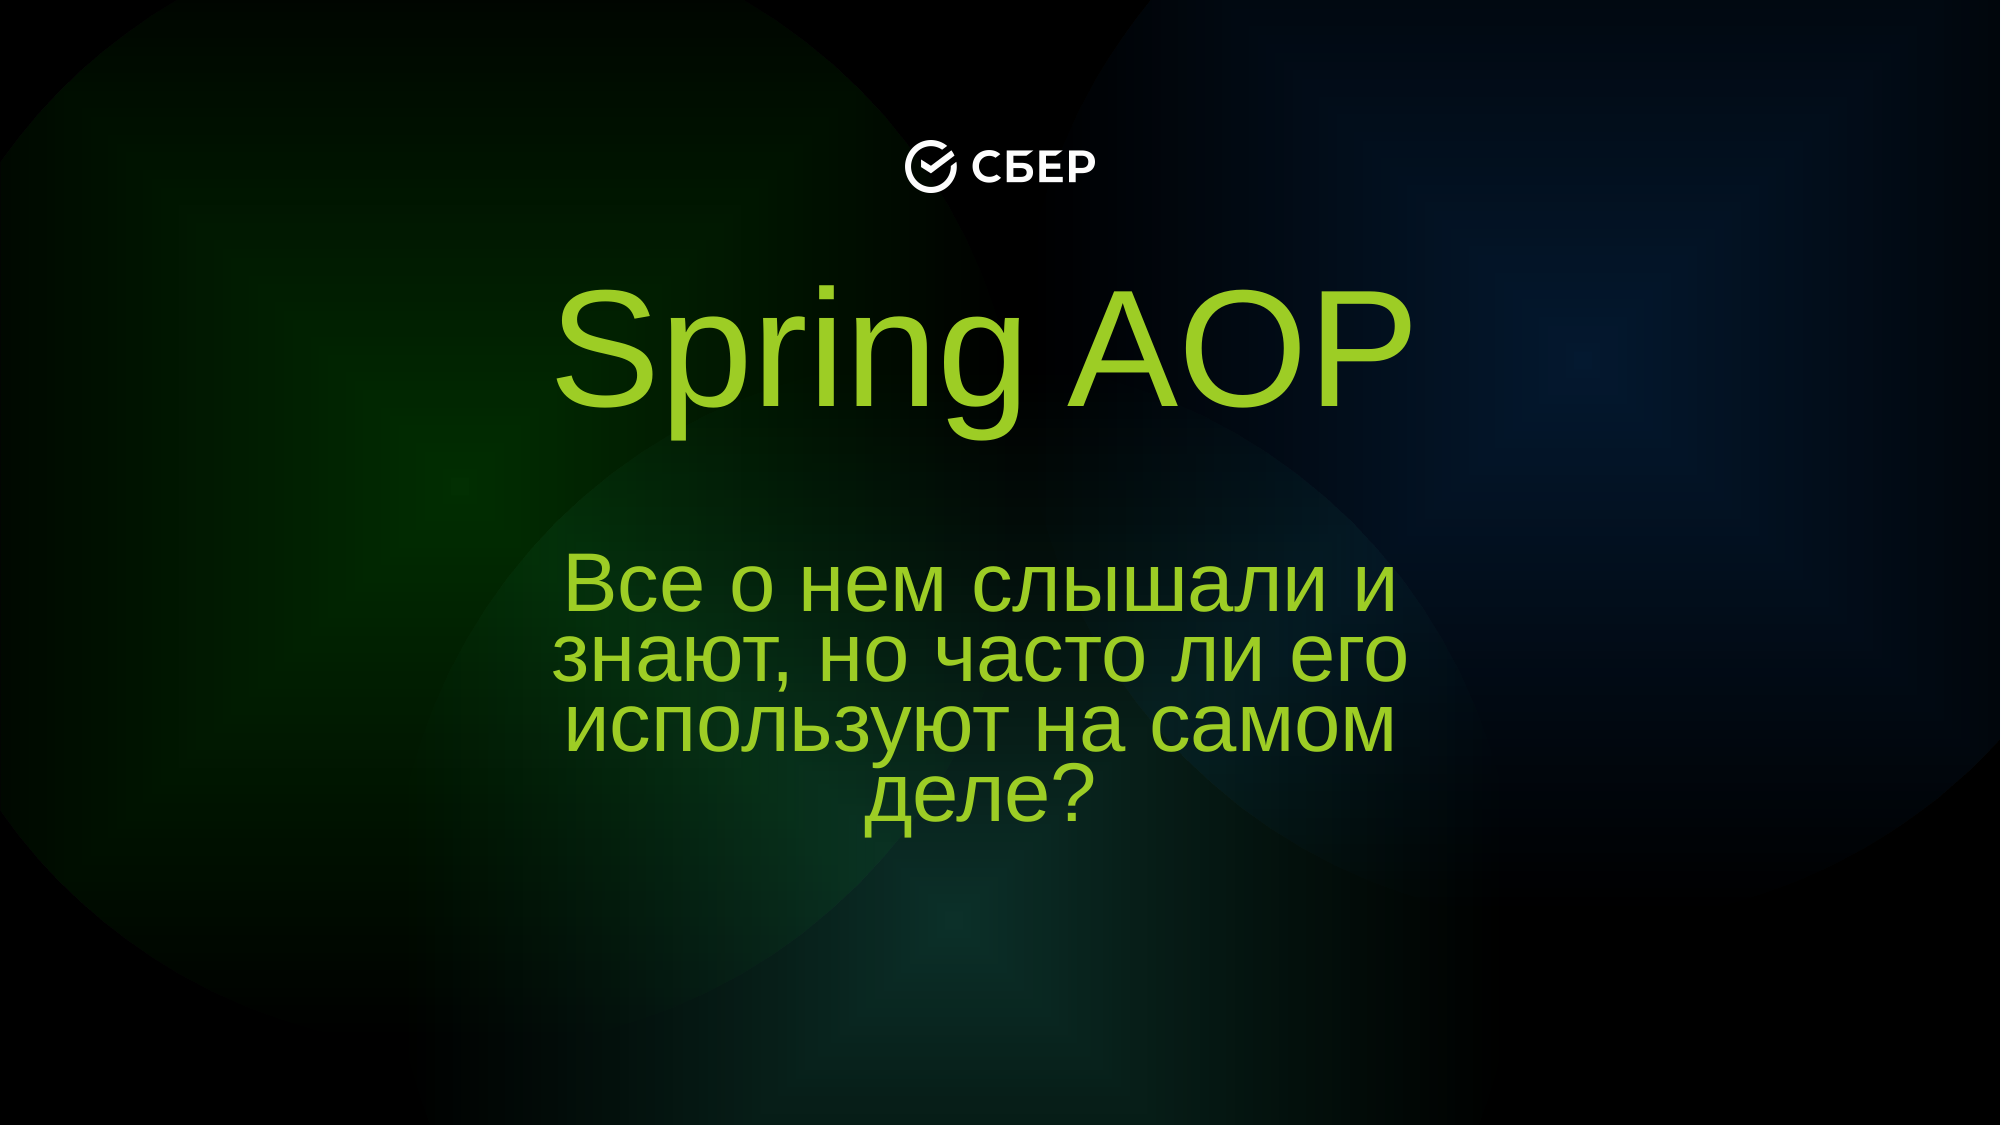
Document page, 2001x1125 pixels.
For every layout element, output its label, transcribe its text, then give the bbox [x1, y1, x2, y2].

text_box Все о нем слышали и знают, но часто ли его используют на самом деле? [463, 551, 1498, 840]
picture [905, 140, 1095, 193]
text_box Spring AOP [467, 290, 1503, 439]
